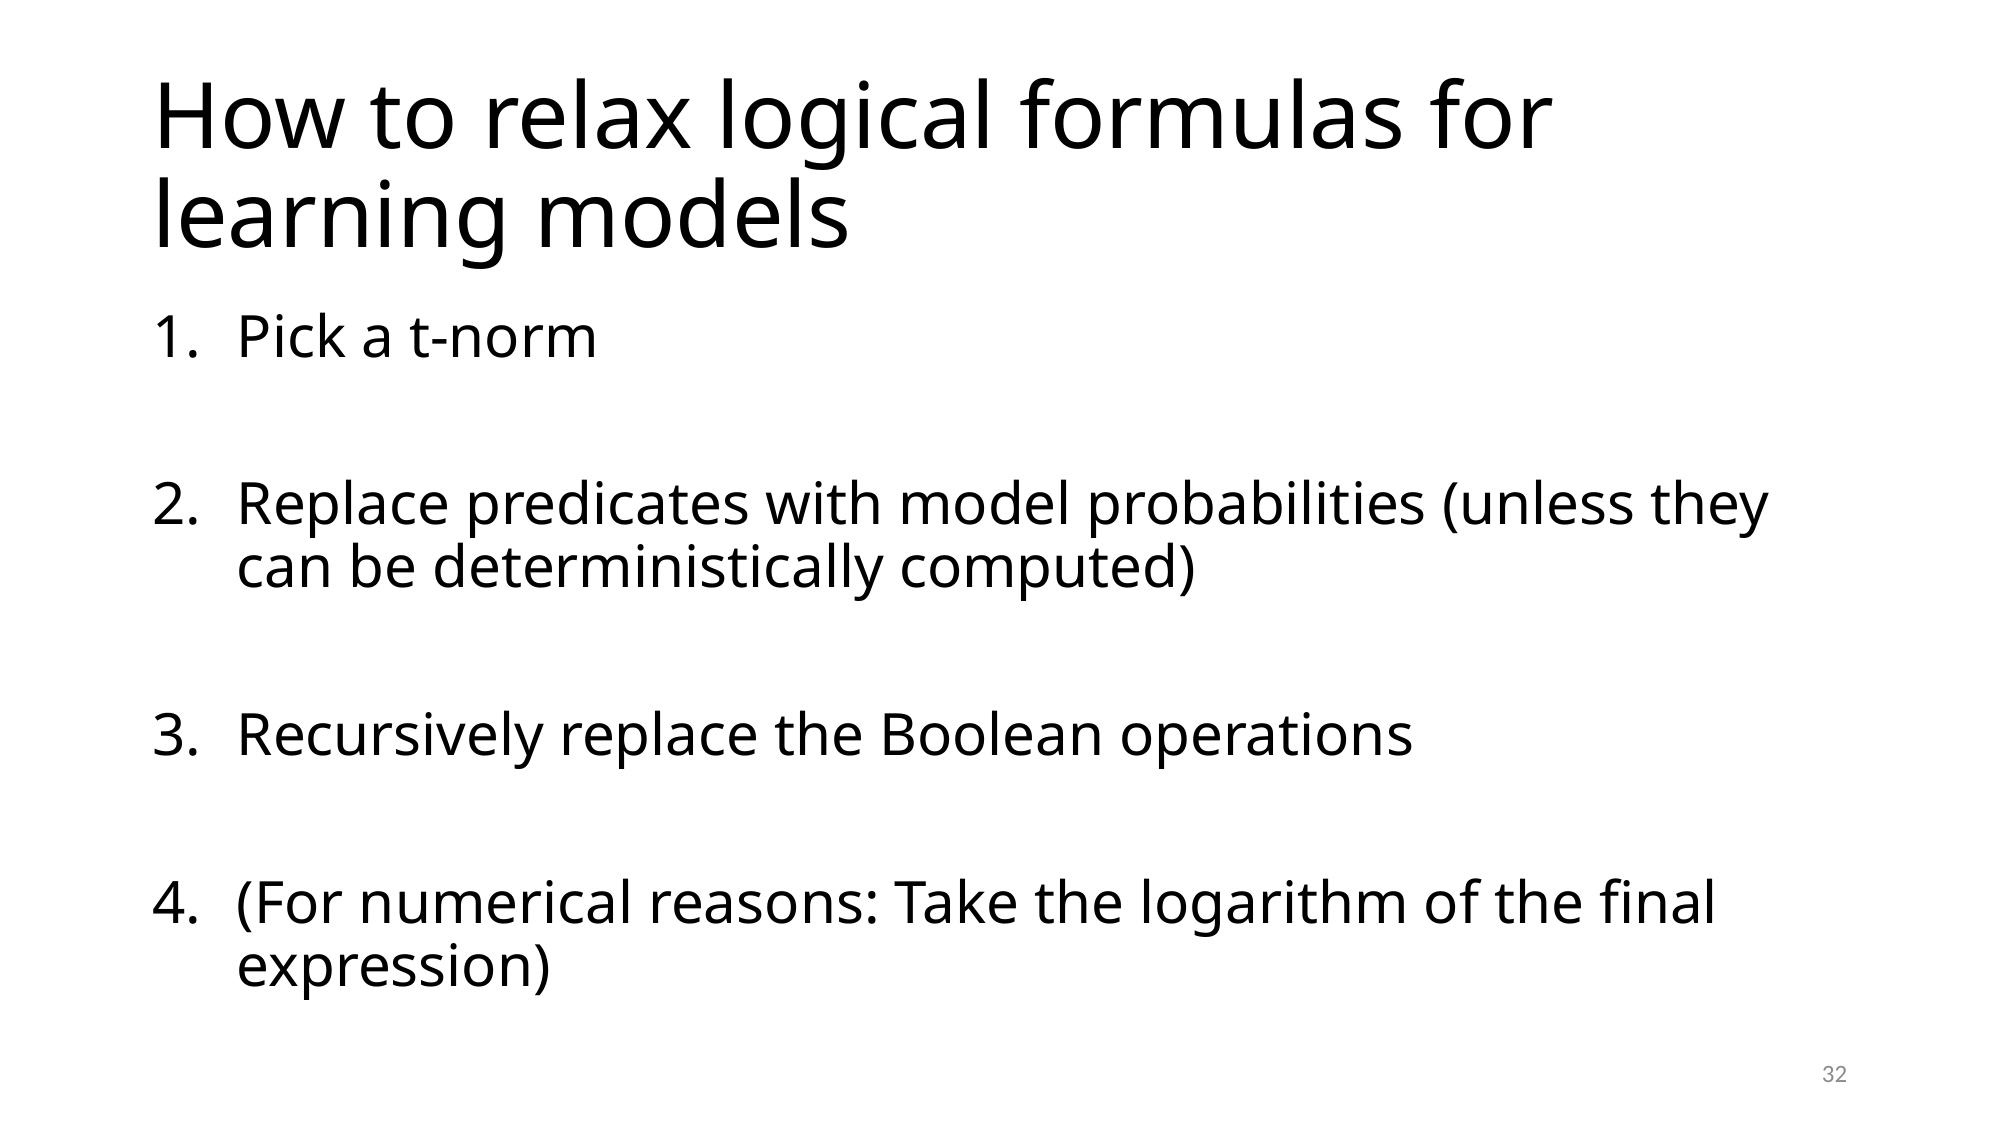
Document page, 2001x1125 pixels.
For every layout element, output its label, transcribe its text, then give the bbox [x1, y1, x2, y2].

slide_number 31 [1412, 1042, 1863, 1103]
title How to relax logical formulas for learning models [137, 59, 1863, 278]
list Pick a t-norm Replace predicates with model probabilities (unless they can be deterministically computed) Recursively replace the Boolean operations (For numerical reasons: Take the logarithm of the final expression) [137, 299, 1863, 1014]
